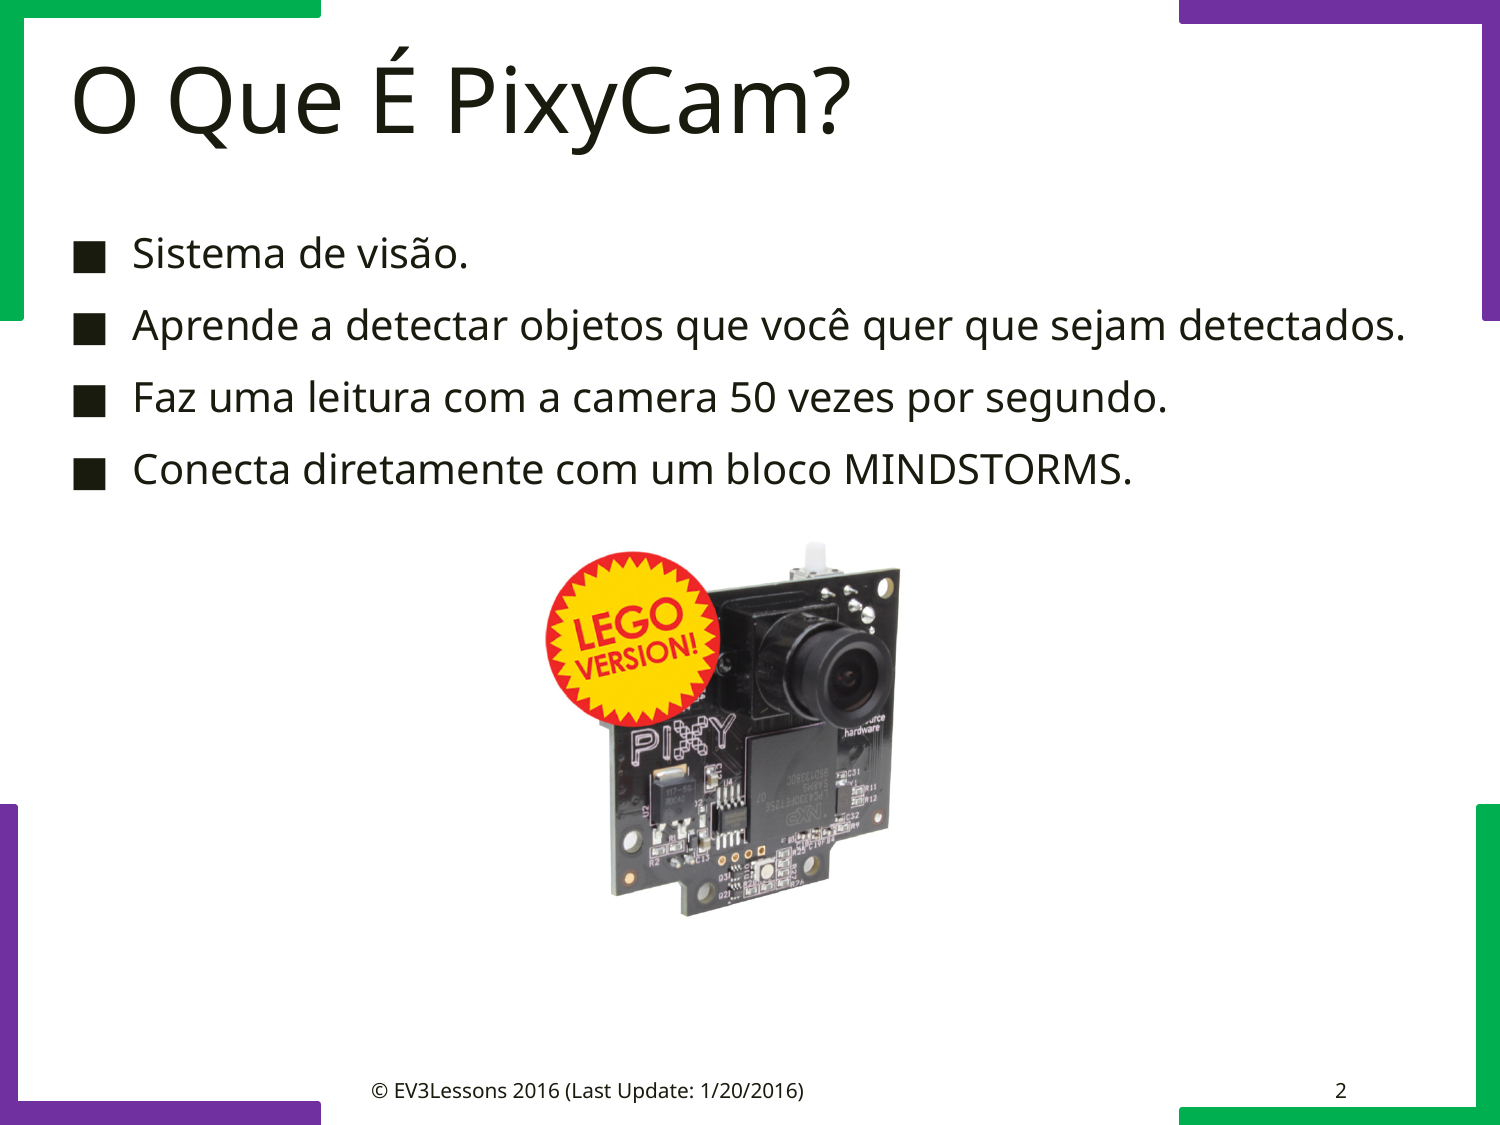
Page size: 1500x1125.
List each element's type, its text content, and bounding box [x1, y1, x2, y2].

list Sistema de visão. Aprende a detectar objetos que você quer que sejam detectados. Faz uma leitura com a camera 50 vezes por segundo. Conecta diretamente com um bloco MINDSTORMS. [54, 222, 1442, 1024]
title O Que É PixyCam? [54, 47, 1442, 185]
footer © EV3Lessons 2016 (Last Update: 1/20/2016) [355, 1058, 1129, 1125]
picture [532, 529, 952, 947]
slide_number 2 [1165, 1058, 1362, 1125]
